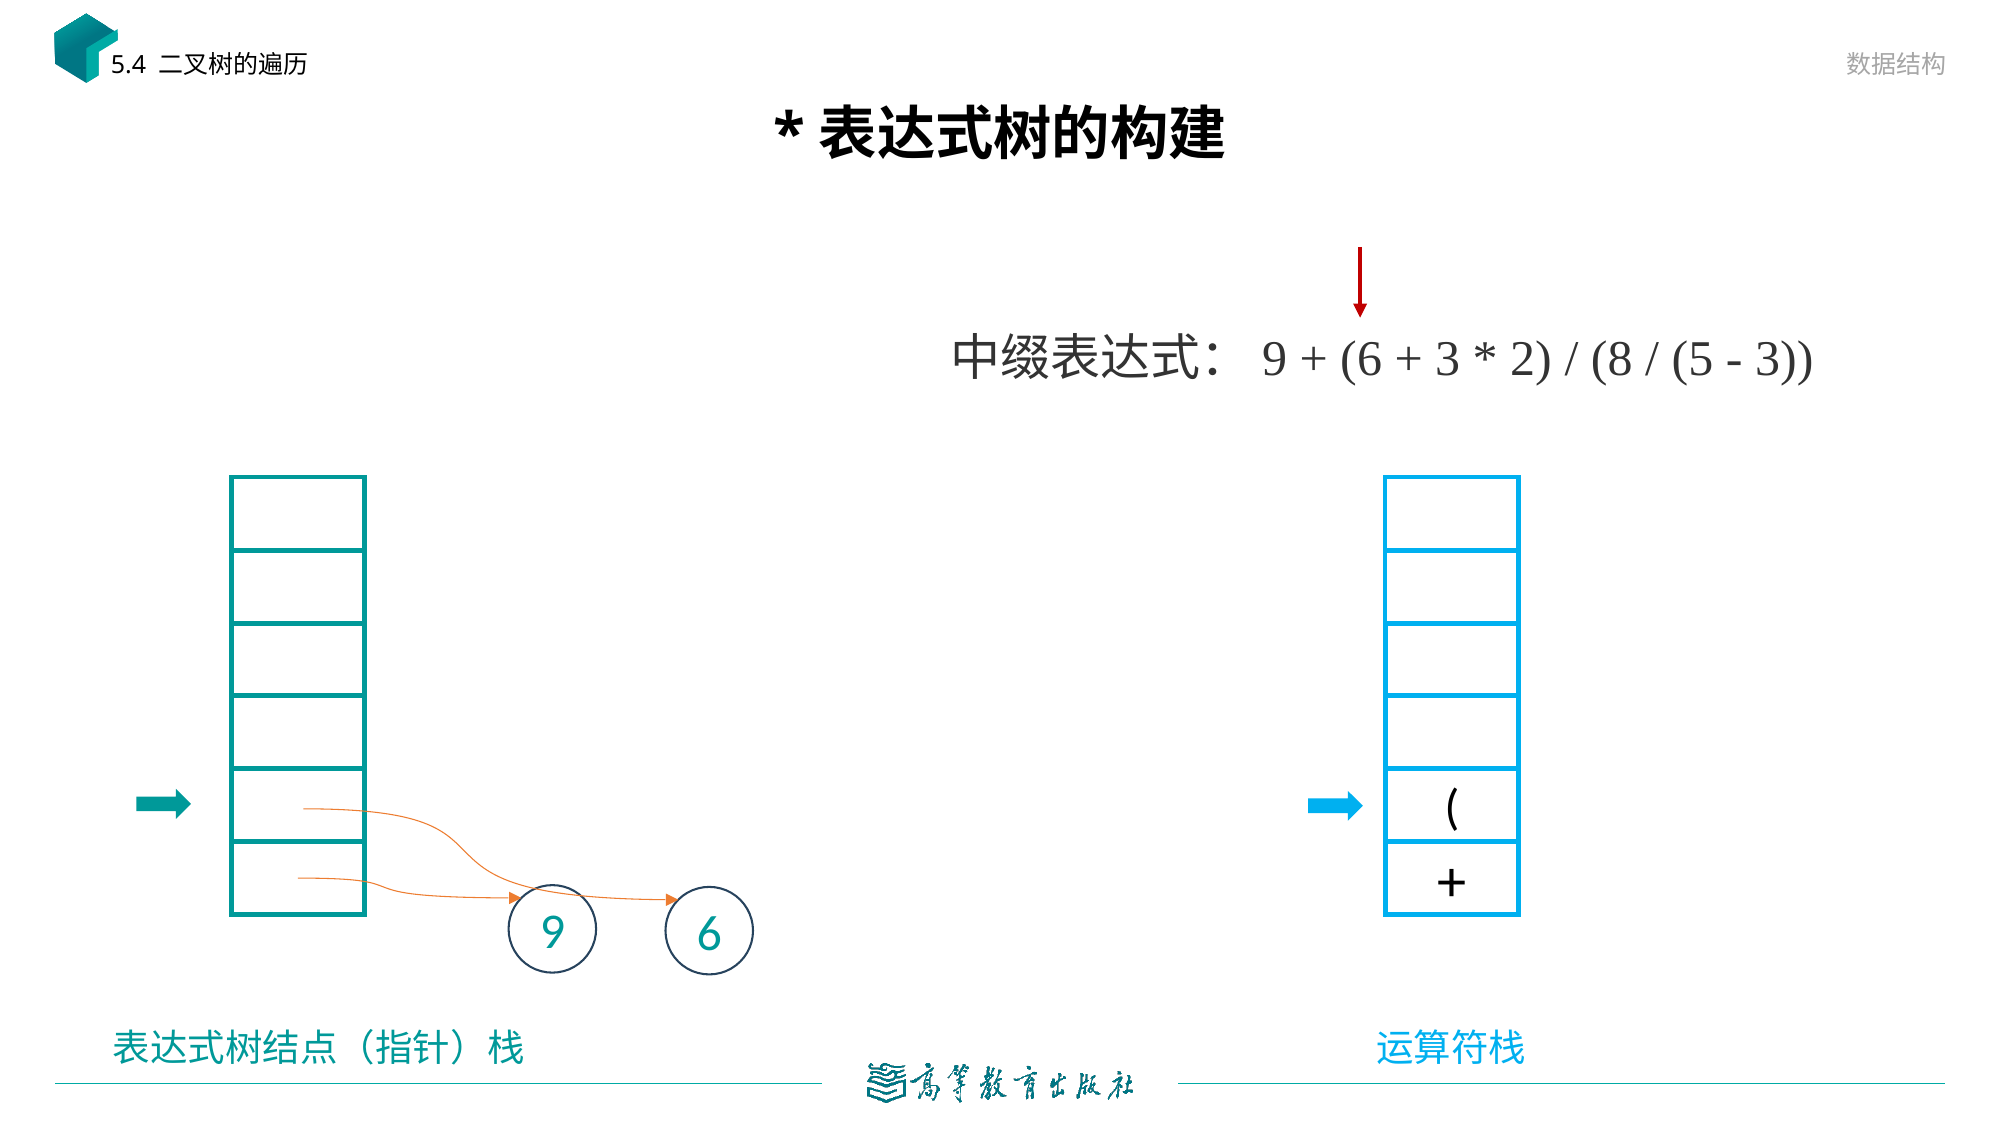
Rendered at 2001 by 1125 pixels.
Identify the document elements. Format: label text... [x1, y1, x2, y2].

text_box [230, 476, 366, 551]
text_box 表达式树结点（指针）栈 [98, 1016, 541, 1077]
text_box [230, 842, 366, 916]
text_box [230, 551, 366, 624]
subtitle 5.4 二叉树的遍历 [95, 44, 894, 99]
text_box [1384, 551, 1519, 624]
text_box [1384, 476, 1519, 551]
text_box [136, 788, 191, 819]
text_box [230, 696, 366, 770]
text_box [1308, 790, 1363, 821]
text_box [297, 878, 303, 899]
list 数据结构 [1115, 32, 1962, 86]
text_box [1384, 696, 1520, 770]
text_box 6 [664, 885, 755, 976]
text_box ( [1384, 770, 1520, 842]
text_box 9 [507, 900, 598, 974]
text_box 中缀表达式：9 + (6 + 3 * 2) / (8 / (5 - 3)) [934, 317, 1841, 393]
title *表达式树的构建 [137, 92, 1863, 178]
text_box [1384, 621, 1520, 696]
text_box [303, 808, 679, 900]
picture [867, 1063, 1133, 1103]
text_box [230, 624, 366, 696]
text_box [230, 770, 366, 842]
text_box 运算符栈 [1361, 1016, 1542, 1077]
text_box + [1384, 842, 1520, 916]
